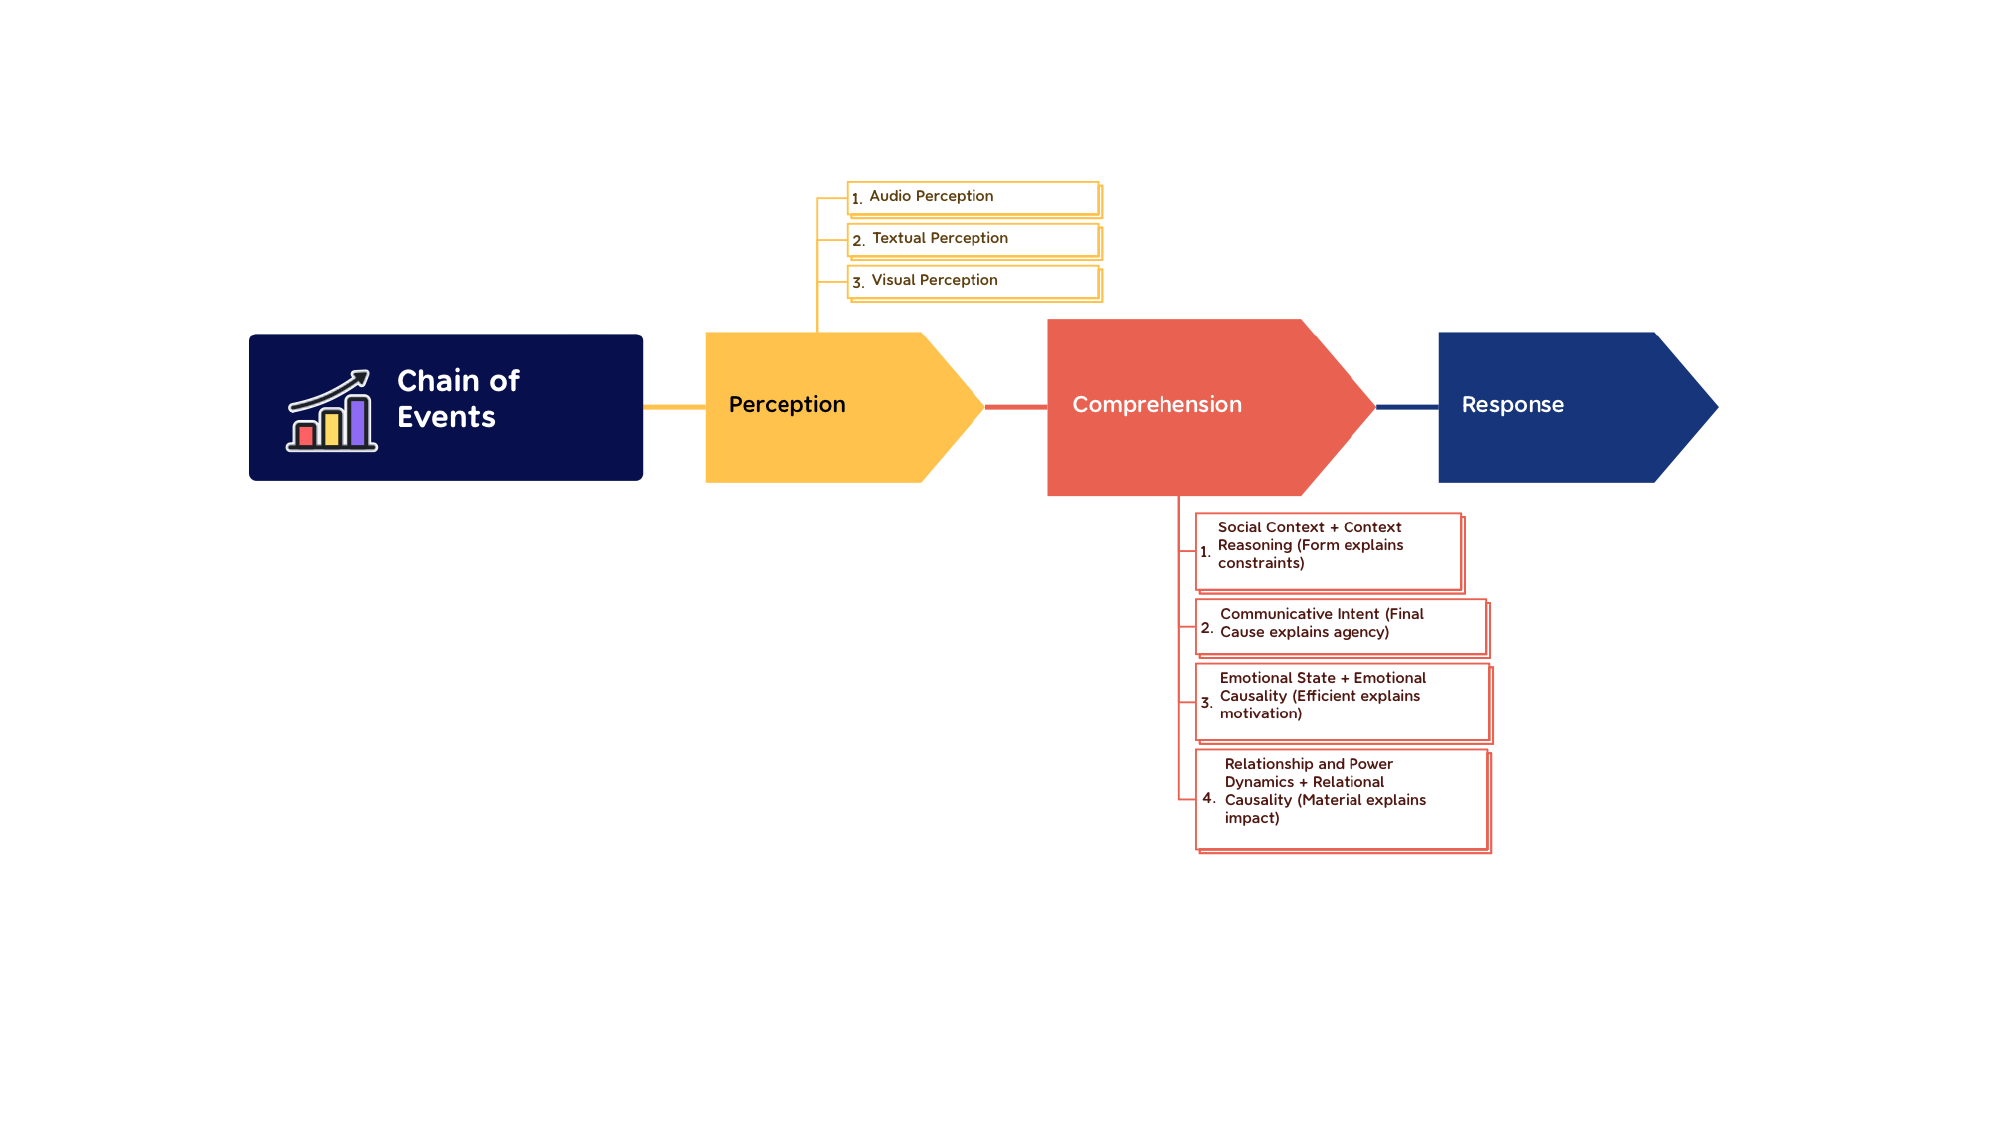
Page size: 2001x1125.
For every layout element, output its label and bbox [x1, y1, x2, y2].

list [219, 147, 1729, 901]
